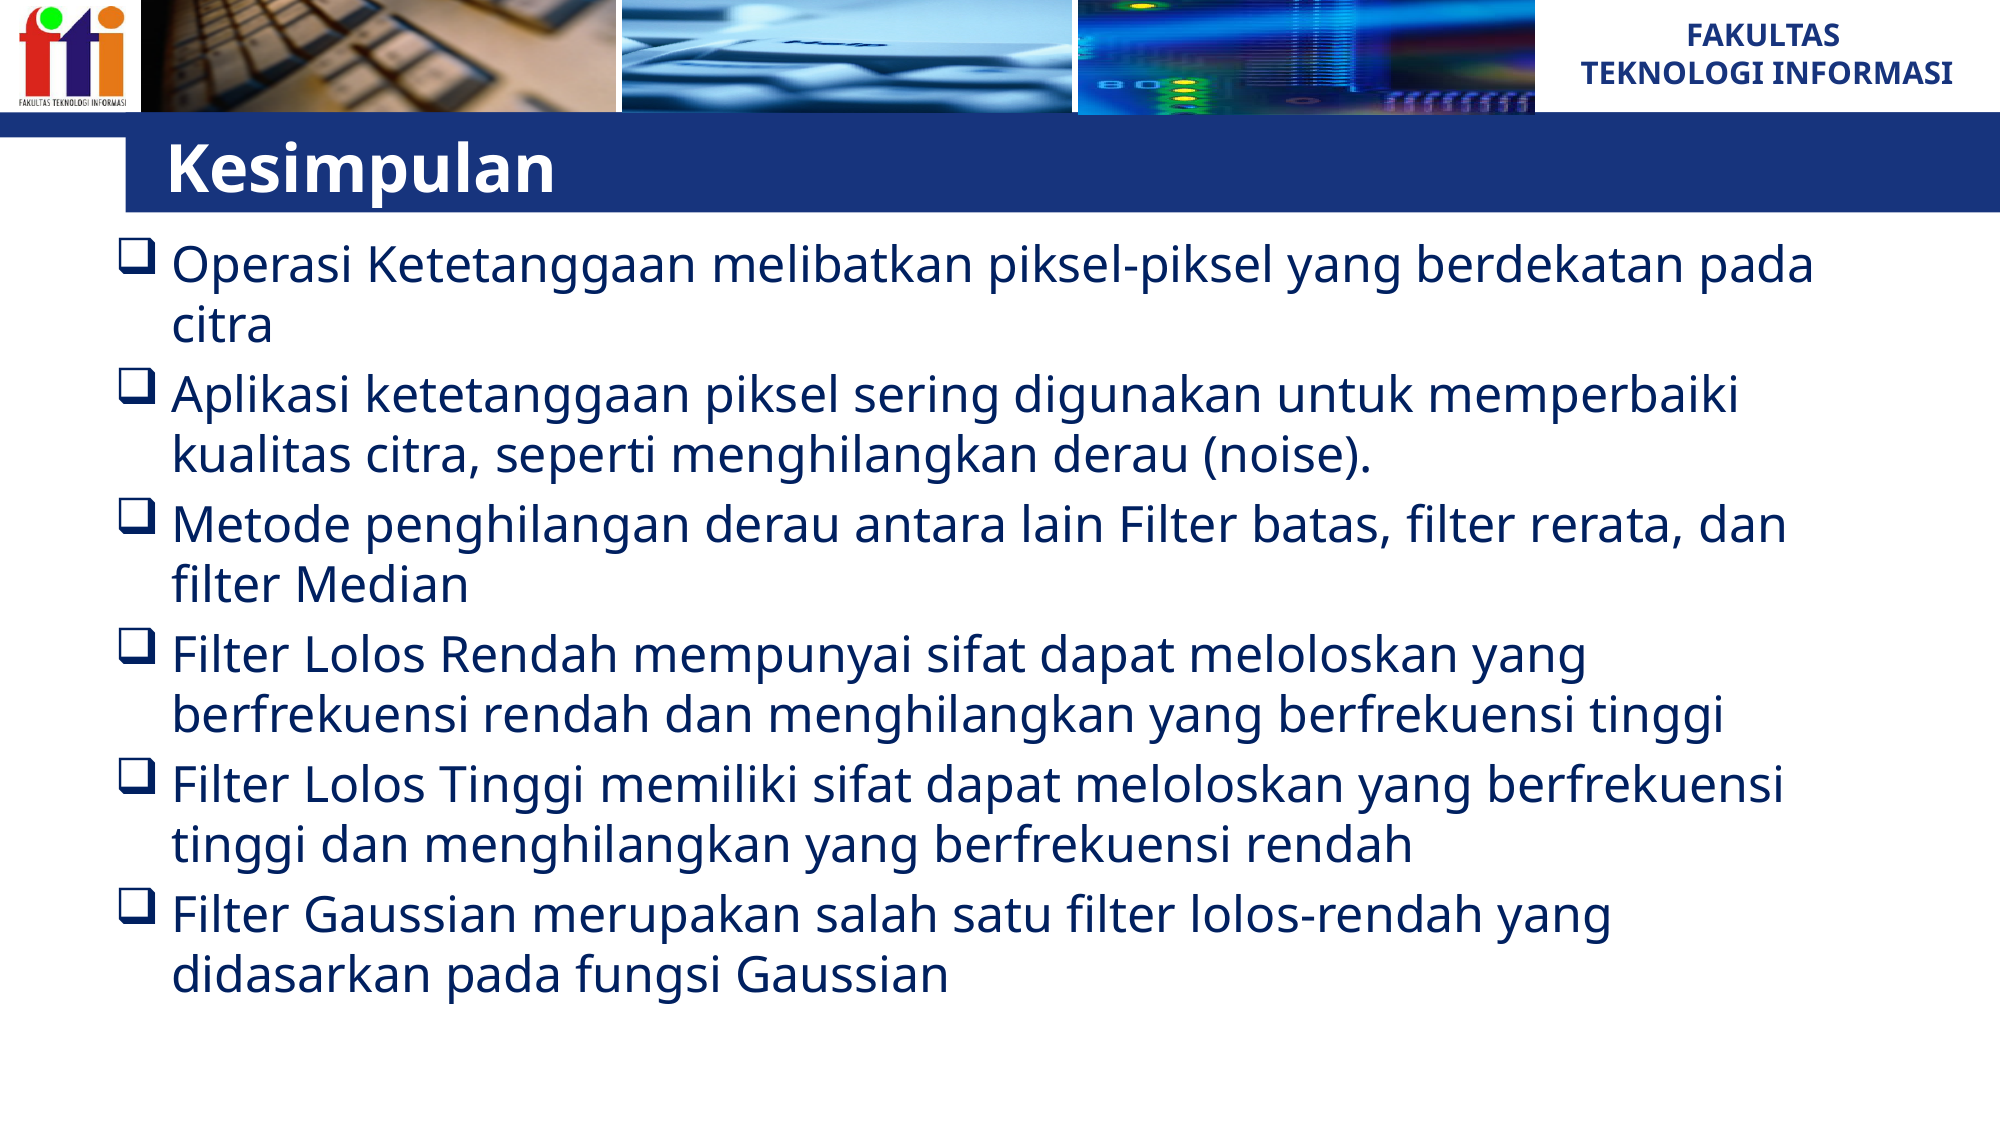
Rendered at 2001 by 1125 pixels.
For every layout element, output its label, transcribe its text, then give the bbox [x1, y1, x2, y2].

picture [141, 0, 616, 112]
picture [622, 0, 1072, 113]
list Operasi Ketetanggaan melibatkan piksel-piksel yang berdekatan pada citra Aplikasi ketetanggaan piksel sering digunakan untuk memperbaiki kualitas citra, seperti menghilangkan derau (noise). Metode penghilangan derau antara lain Filter batas, filter rerata, dan filter Median Filter Lolos Rendah mempunyai sifat dapat meloloskan yang berfrekuensi rendah dan menghilangkan yang berfrekuensi tinggi Filter Lolos Tinggi memiliki sifat dapat meloloskan yang berfrekuensi tinggi dan menghilangkan yang berfrekuensi rendah Filter Gaussian merupakan salah satu filter lolos-rendah yang didasarkan pada fungsi Gaussian [99, 224, 1901, 1038]
picture [1078, 0, 1535, 115]
title Kesimpulan [149, 119, 1934, 213]
picture [19, 6, 126, 106]
